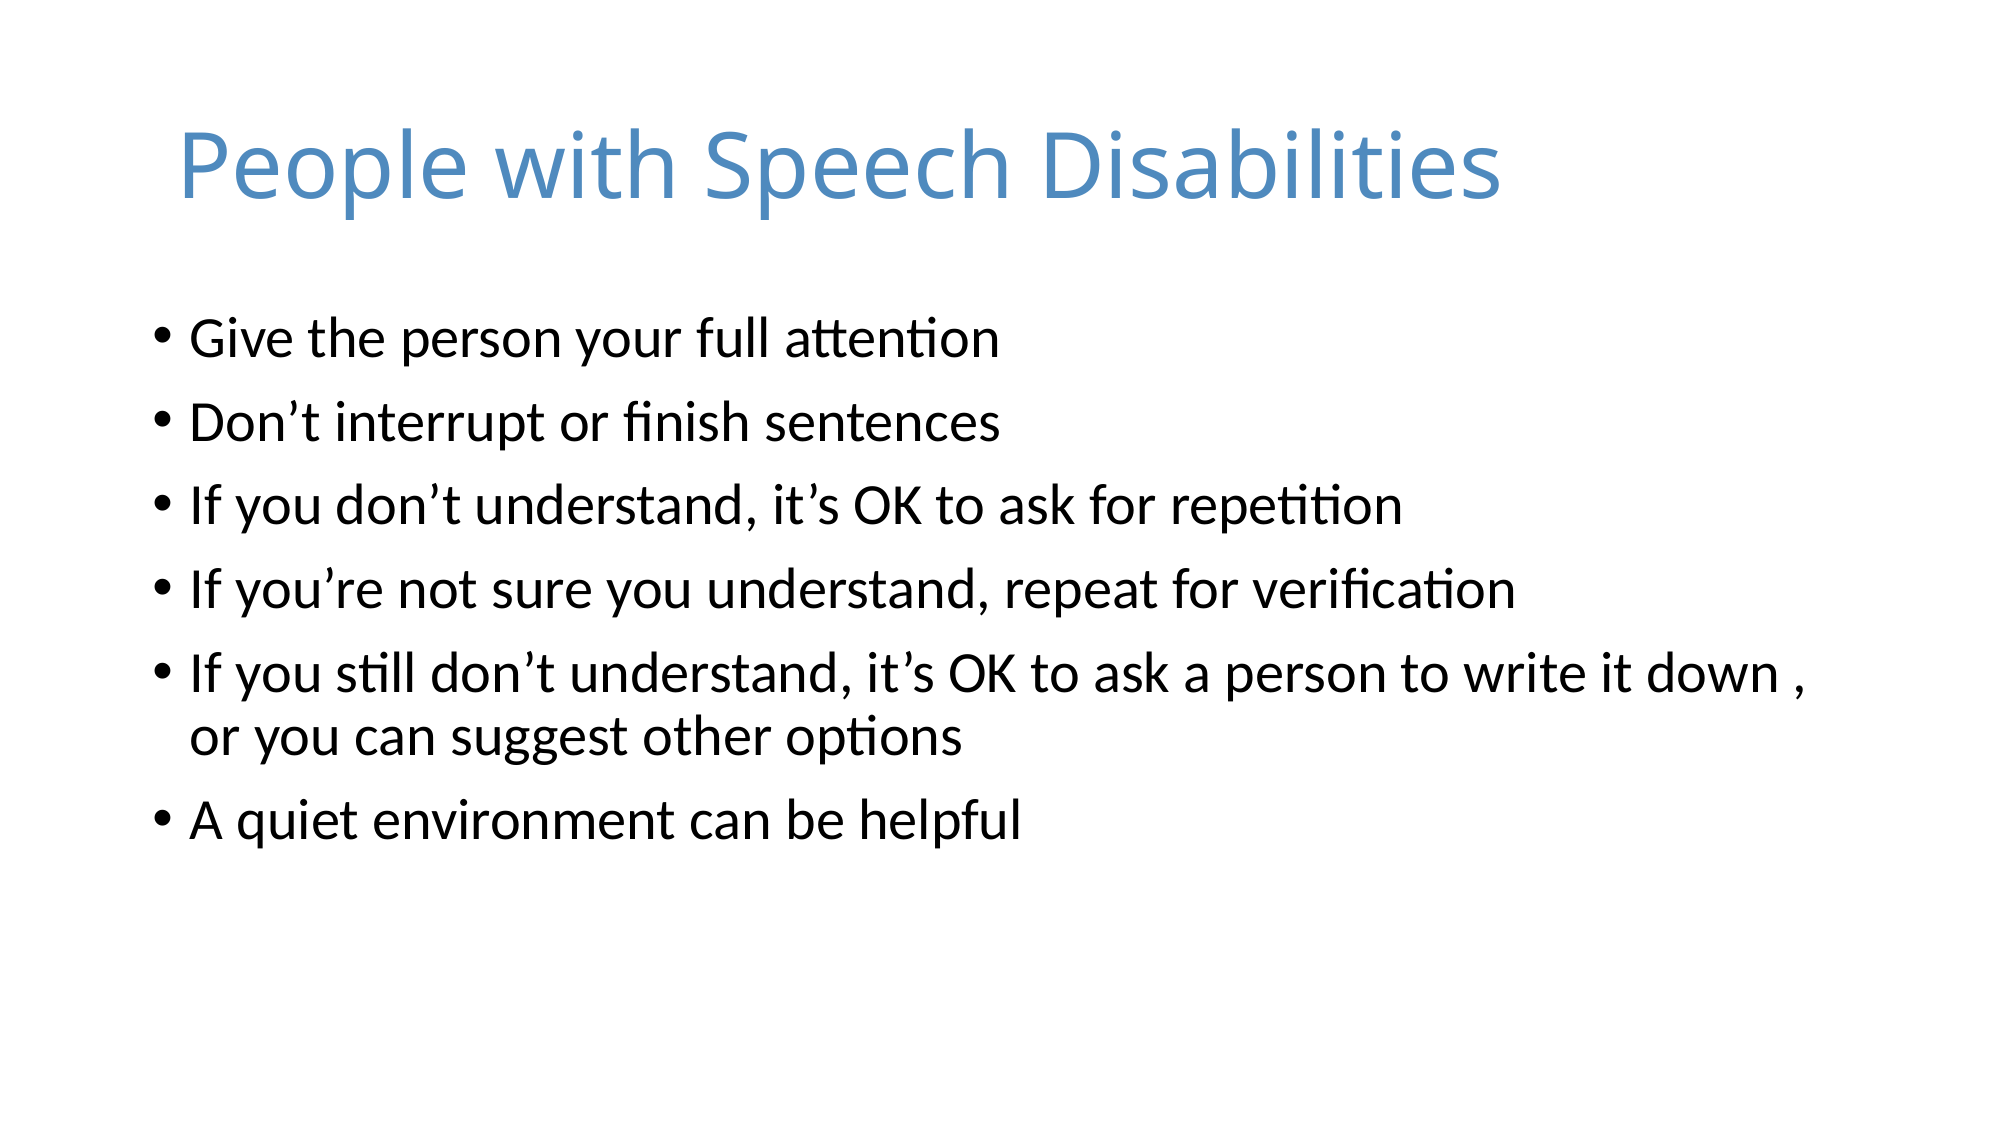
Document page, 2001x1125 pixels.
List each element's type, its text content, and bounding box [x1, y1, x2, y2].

list Give the person your full attention Don’t interrupt or finish sentences If you don’t understand, it’s OK to ask for repetition If you’re not sure you understand, repeat for verification If you still don’t understand, it’s OK to ask a person to write it down , or you can suggest other options A quiet environment can be helpful [137, 299, 1863, 1014]
title People with Speech Disabilities [137, 59, 1863, 278]
